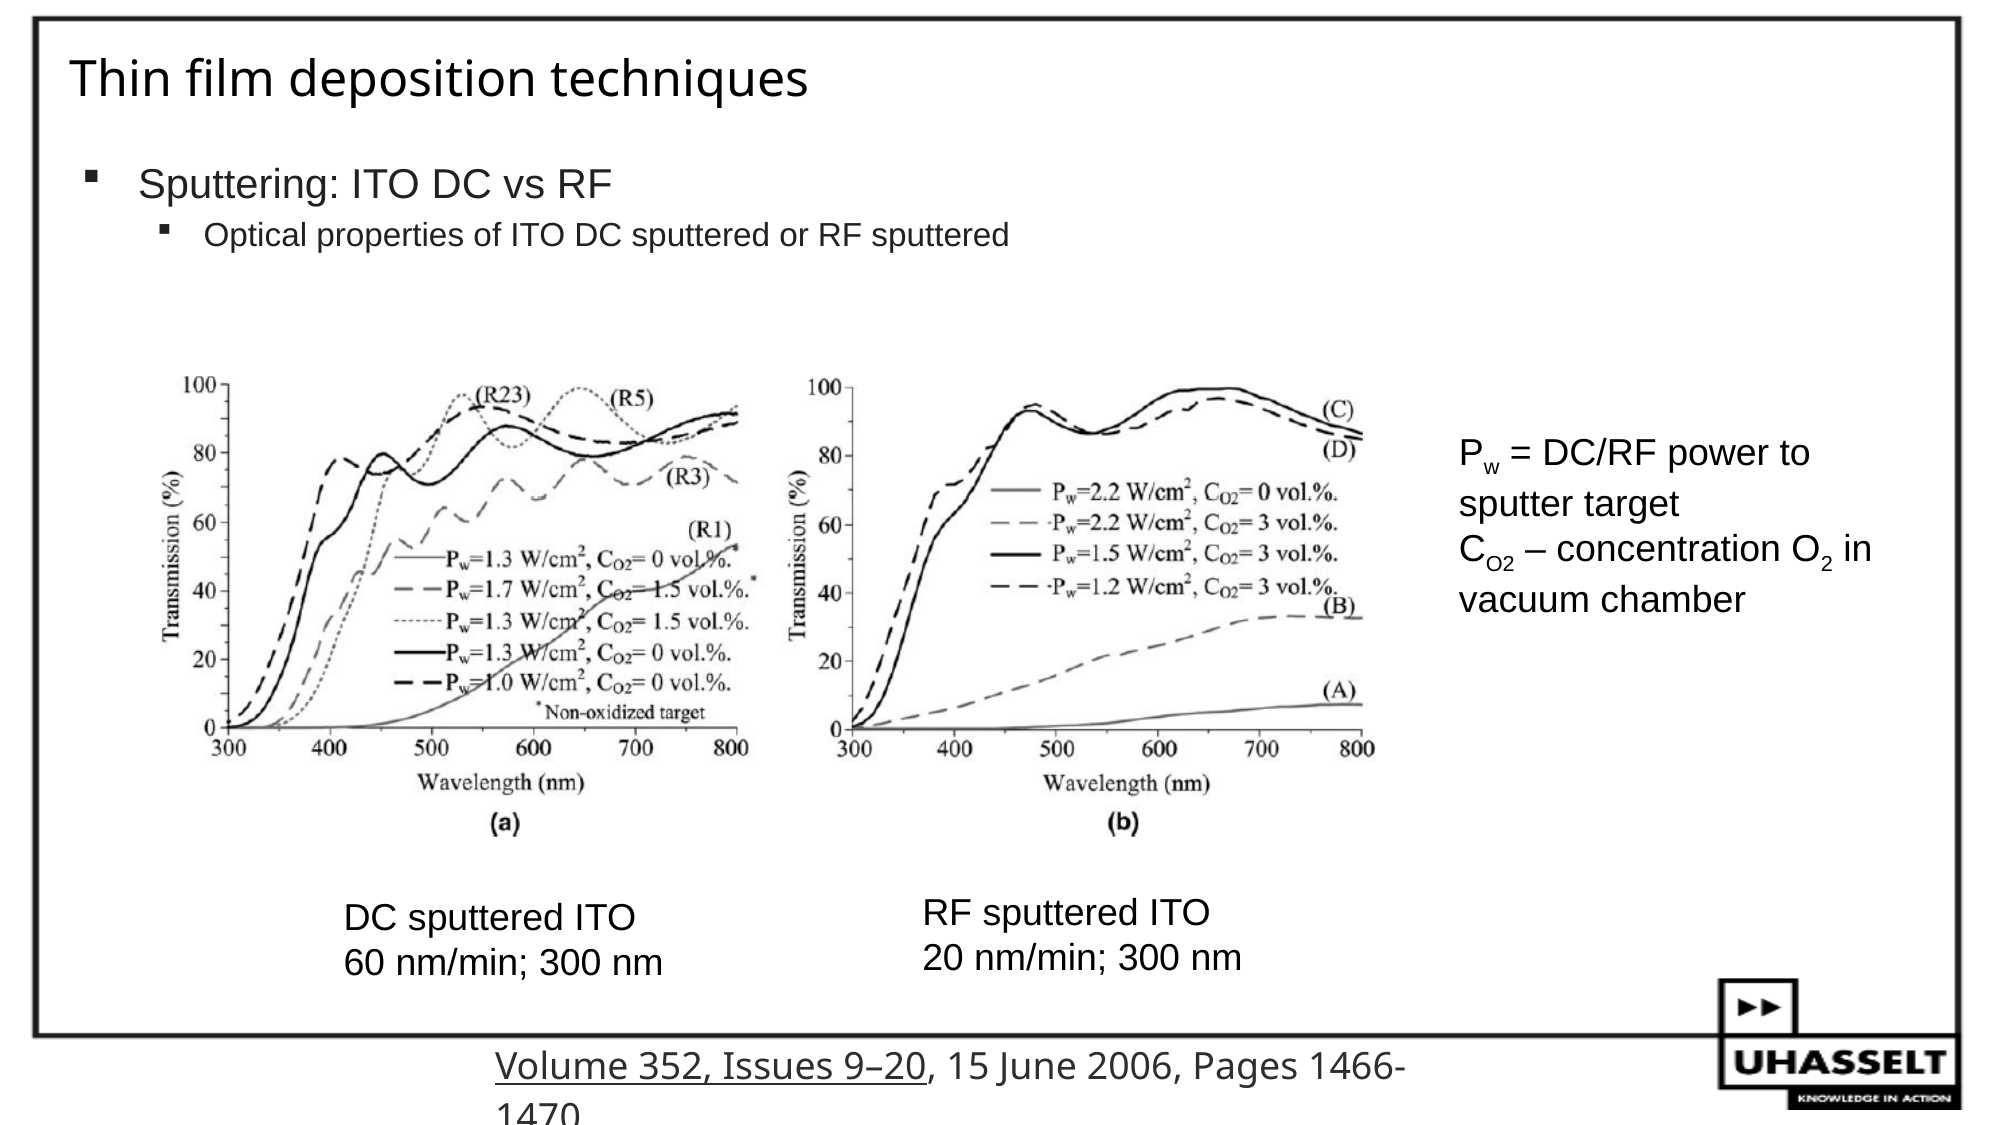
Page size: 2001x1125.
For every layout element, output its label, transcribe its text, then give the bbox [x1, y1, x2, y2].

list Sputtering: ITO DC vs RF Optical properties of ITO DC sputtered or RF sputtered [66, 149, 1485, 976]
picture [27, 12, 1968, 1110]
text_box RF sputtered ITO 20 nm/min; 300 nm [907, 880, 1258, 986]
text_box DC sputtered ITO 60 nm/min; 300 nm [328, 885, 679, 991]
text_box Pw = DC/RF power to sputter target CO2 – concentration O2 in vacuum chamber [1449, 420, 1901, 628]
text_box Volume 352, Issues 9–20, 15 June 2006, Pages 1466-1470 [480, 1034, 1449, 1125]
title Thin film deposition techniques [55, 30, 1945, 122]
